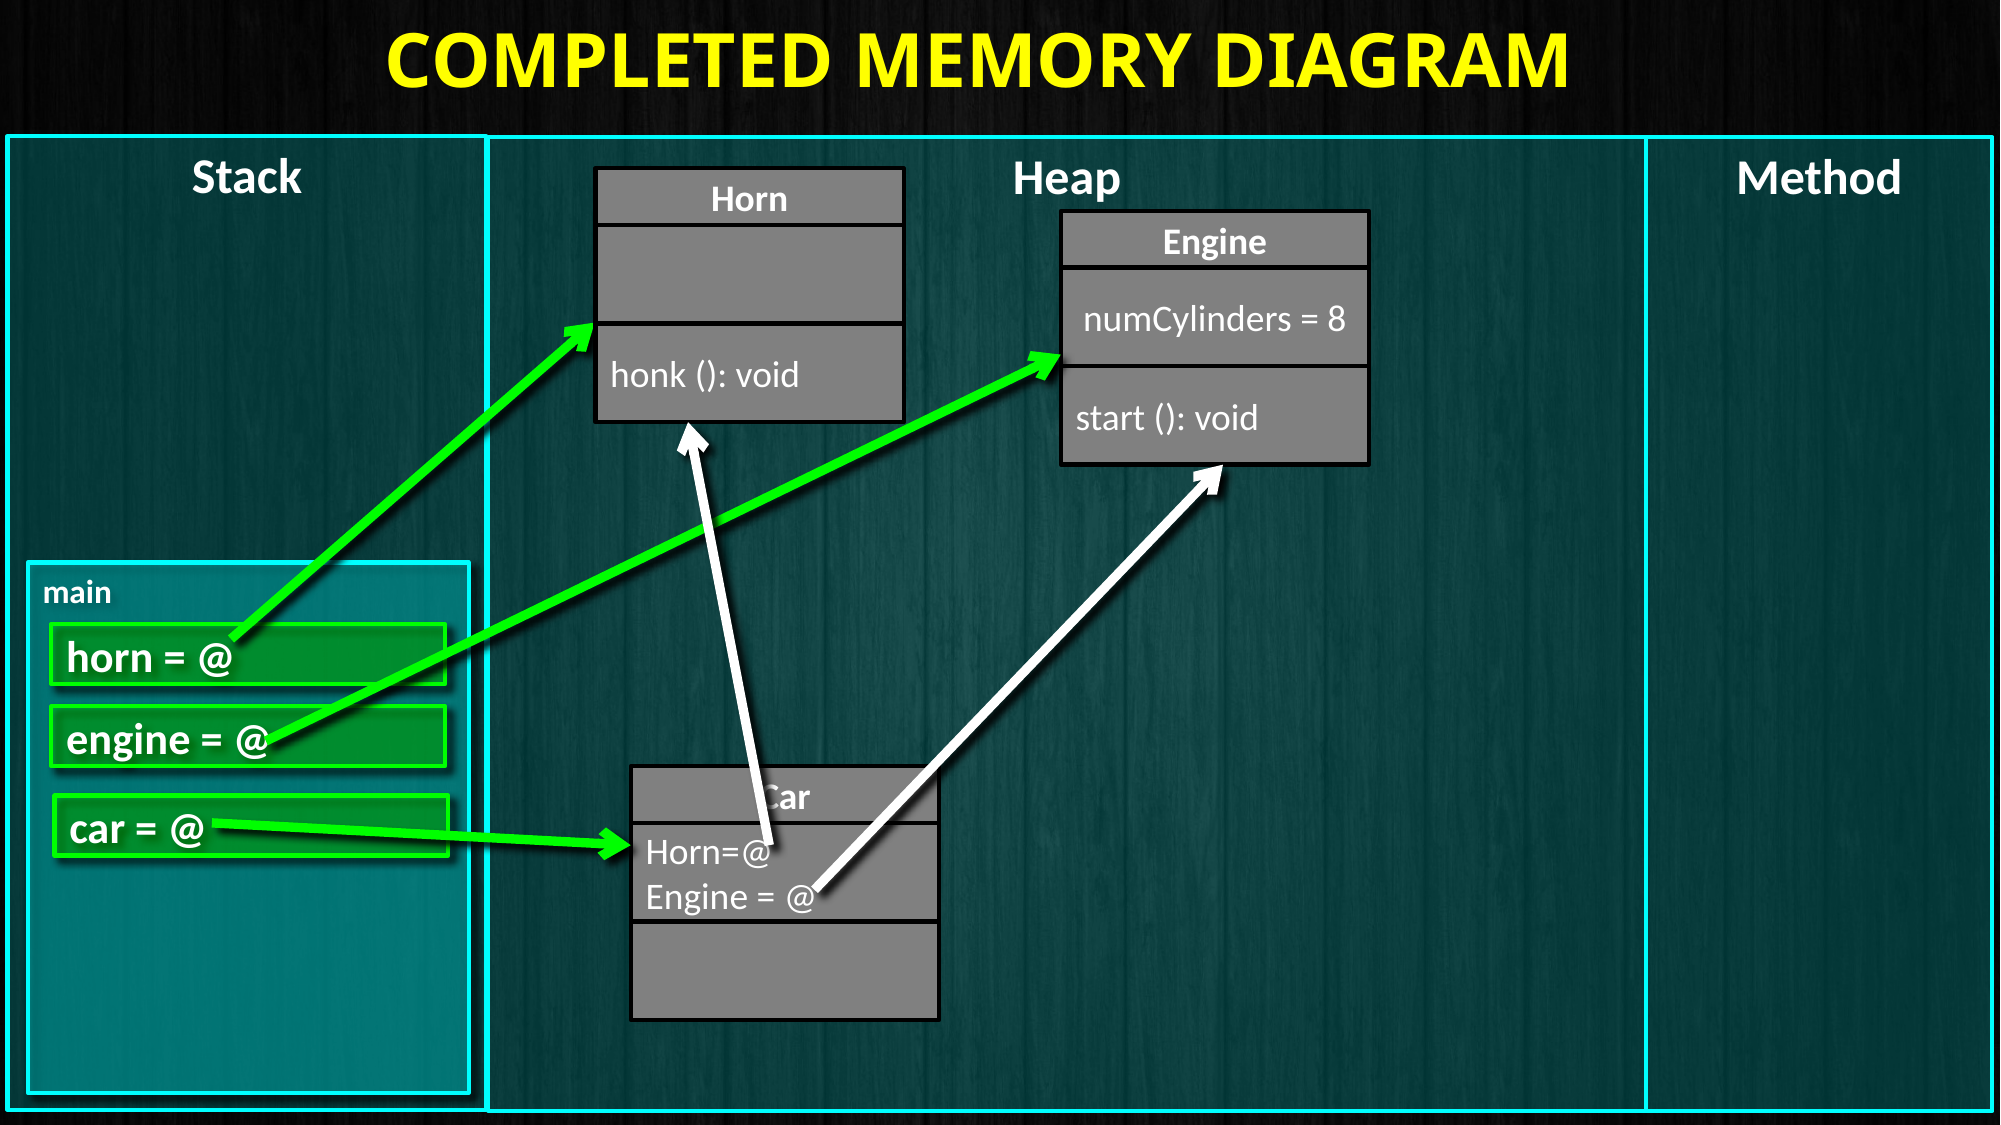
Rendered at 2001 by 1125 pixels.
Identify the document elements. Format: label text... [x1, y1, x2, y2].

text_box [1060, 210, 1370, 465]
text_box Completed Memory diagram [79, 5, 1880, 193]
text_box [230, 322, 590, 640]
text_box car = @ [52, 793, 450, 858]
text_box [814, 464, 1224, 890]
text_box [265, 354, 1062, 742]
text_box engine = @ [49, 704, 447, 768]
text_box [630, 766, 940, 1021]
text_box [211, 822, 632, 846]
text_box horn = @ [49, 622, 260, 686]
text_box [687, 421, 770, 846]
picture [0, 0, 2000, 1125]
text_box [595, 168, 904, 353]
text_box main [26, 560, 471, 1095]
